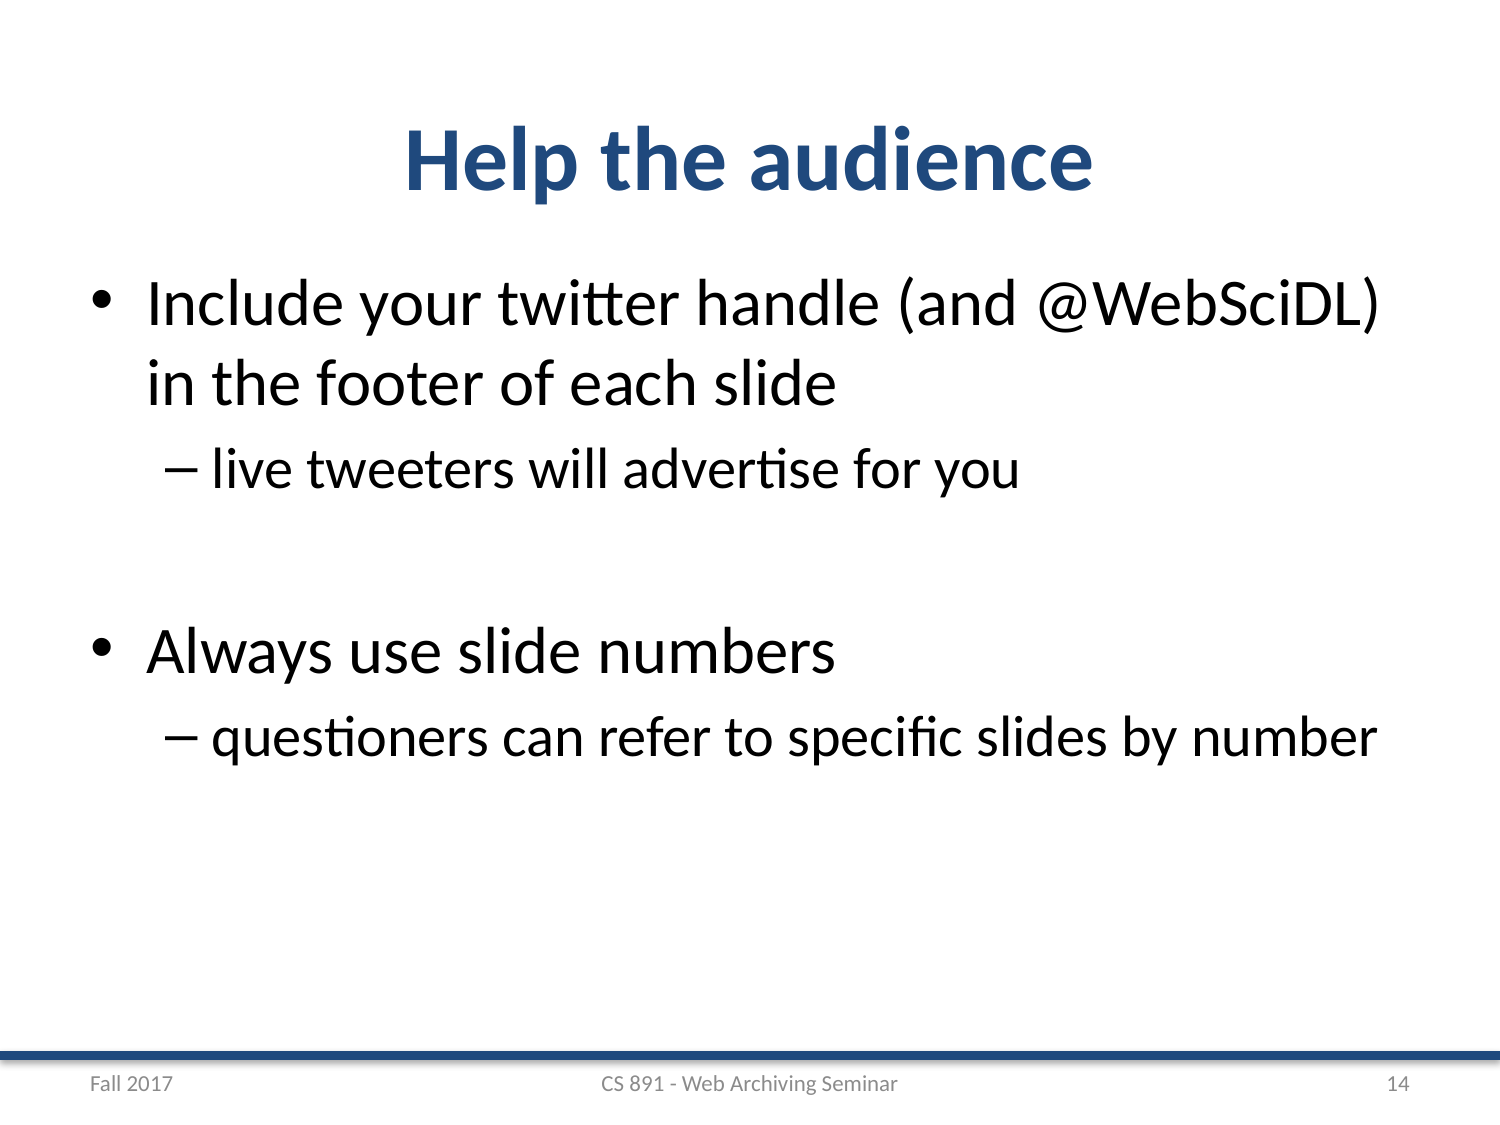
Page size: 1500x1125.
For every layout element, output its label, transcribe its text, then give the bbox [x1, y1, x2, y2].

title Help the audience [75, 83, 1425, 225]
slide_number 14 [1074, 1062, 1425, 1103]
slide_number Fall 2017 [75, 1062, 425, 1103]
footer CS 891 - Web Archiving Seminar [512, 1062, 988, 1103]
list Include your twitter handle (and @WebSciDL) in the footer of each slide live tweeters will advertise for you Always use slide numbers questioners can refer to specific slides by number [75, 251, 1425, 1037]
